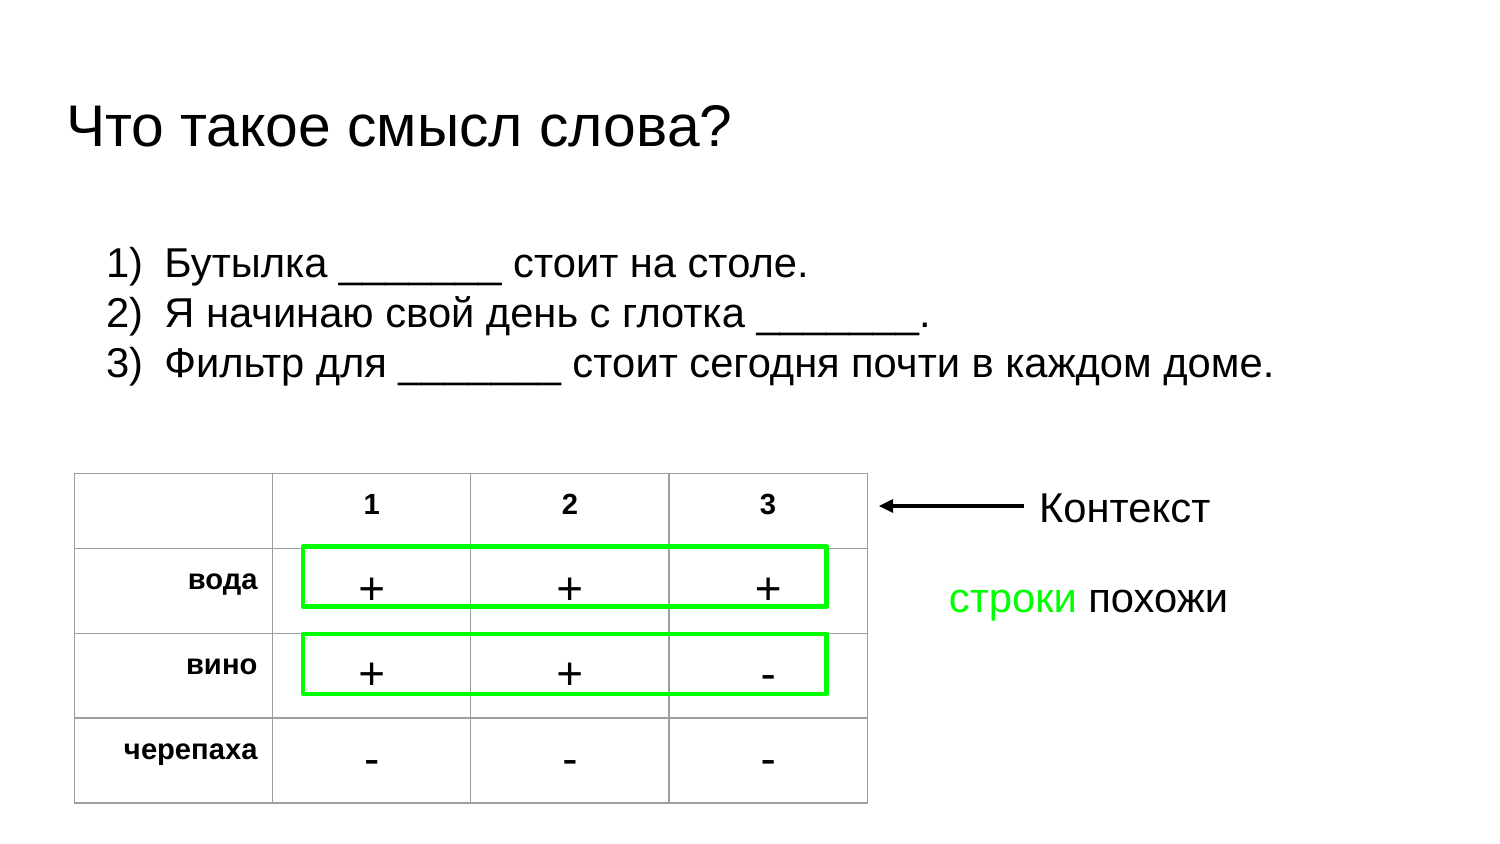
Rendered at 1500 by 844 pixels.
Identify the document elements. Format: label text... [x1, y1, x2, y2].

text_box Бутылка _______ стоит на столе. Я начинаю свой день с глотка _______. Фильтр для _______ стоит сегодня почти в каждом доме. [74, 221, 1441, 402]
table_cell вино [75, 634, 272, 717]
table_cell - [670, 634, 867, 717]
title Что такое смысл слова? [51, 72, 1449, 167]
table_header 2 [471, 474, 668, 546]
table_cell - [273, 719, 470, 802]
table_cell - [471, 719, 668, 802]
table_header 1 [273, 474, 470, 548]
text_box Контекст [1024, 465, 1259, 546]
table_header [75, 474, 272, 548]
table_cell + [273, 549, 470, 633]
text_box [303, 546, 827, 607]
text_box строки похожи [933, 555, 1426, 636]
table_cell вода [75, 549, 272, 633]
table_cell + [670, 549, 867, 633]
table_cell + [273, 634, 470, 717]
table_header 3 [670, 474, 867, 548]
text_box [303, 633, 827, 695]
table_cell - [670, 719, 867, 802]
table_cell + [471, 695, 668, 717]
table_cell черепаха [75, 719, 272, 802]
table_cell + [471, 607, 668, 633]
